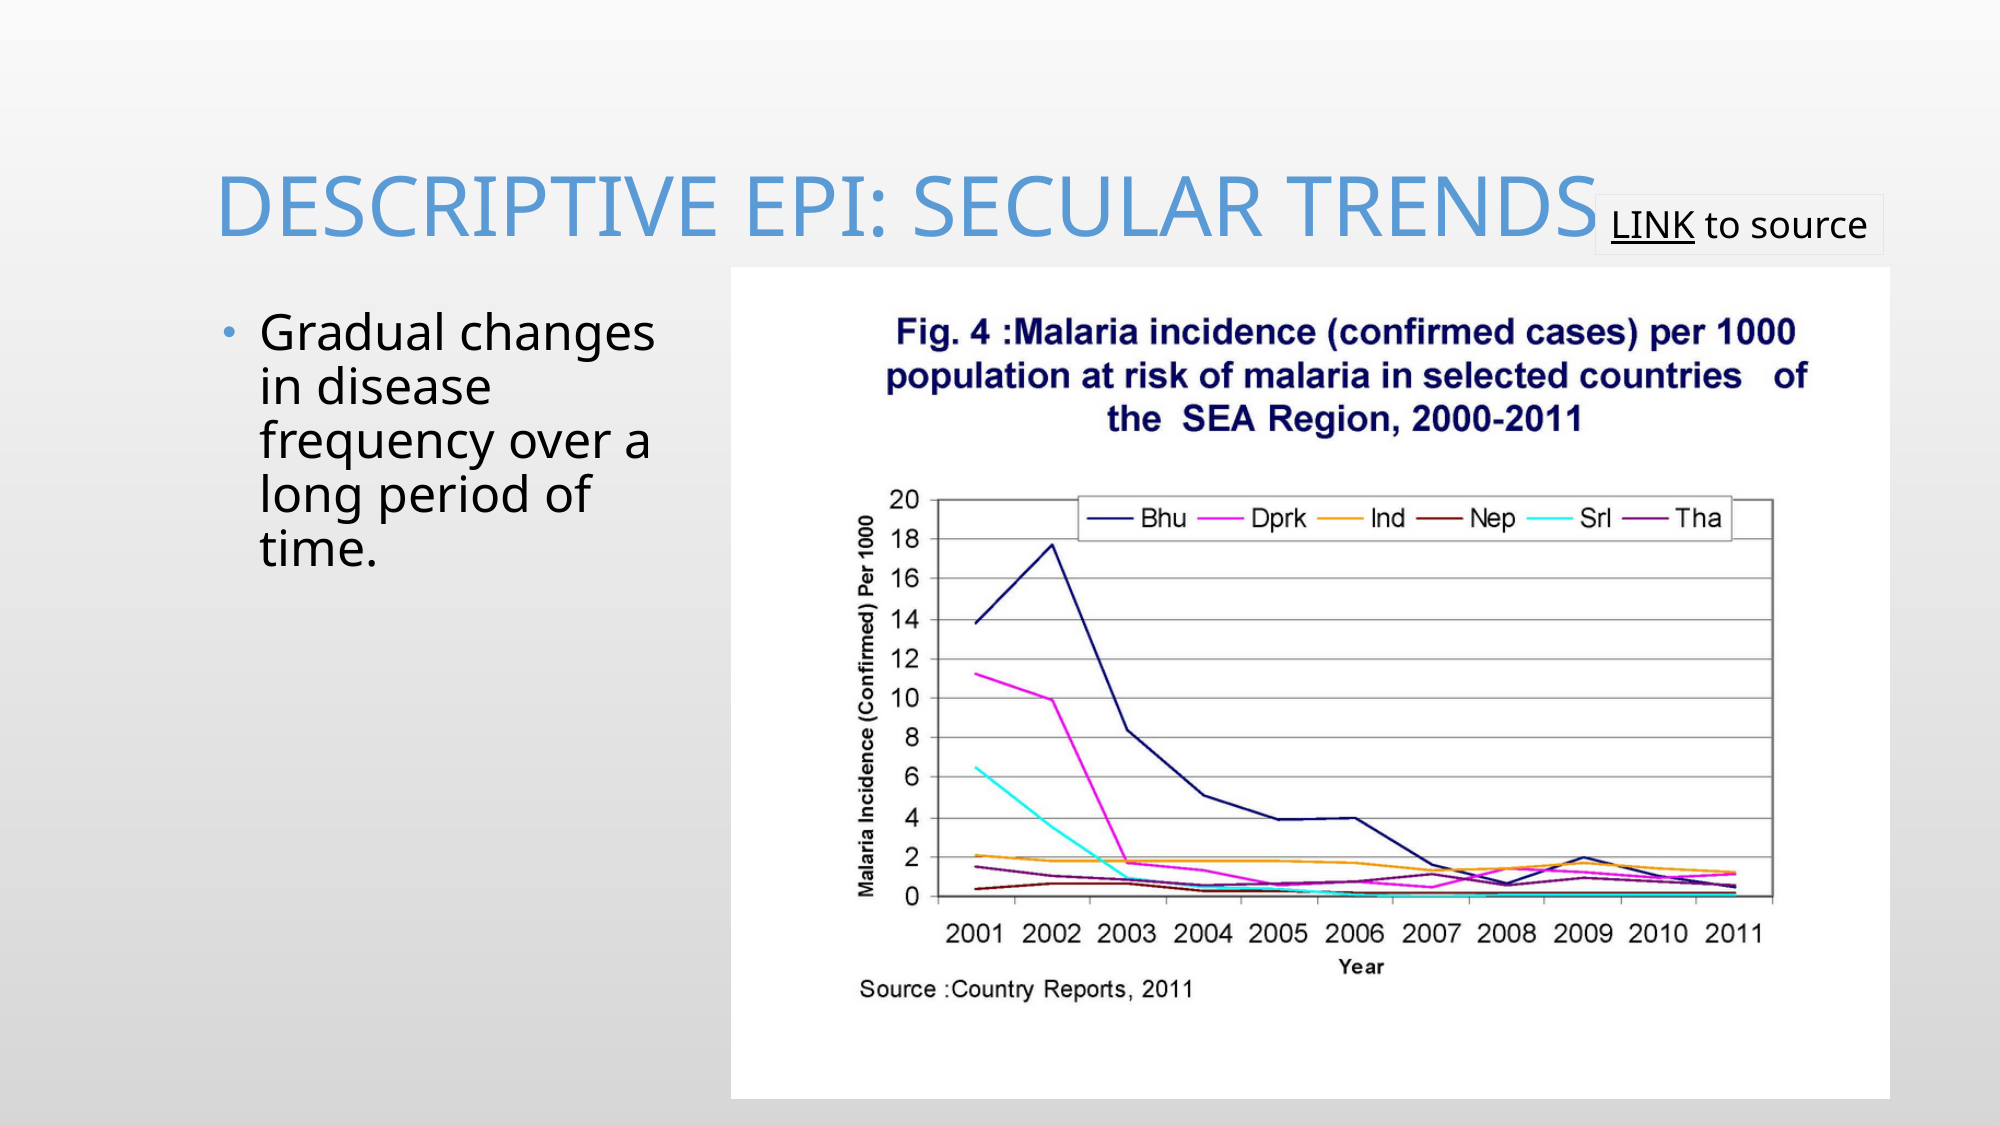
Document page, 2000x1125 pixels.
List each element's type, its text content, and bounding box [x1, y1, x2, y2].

picture [731, 267, 1890, 1099]
list Gradual changes in disease frequency over a long period of time. [199, 299, 728, 1013]
title Descriptive epi: SECULAR TRENDS [199, 45, 1800, 263]
text_box LINK to source [1595, 194, 1884, 255]
